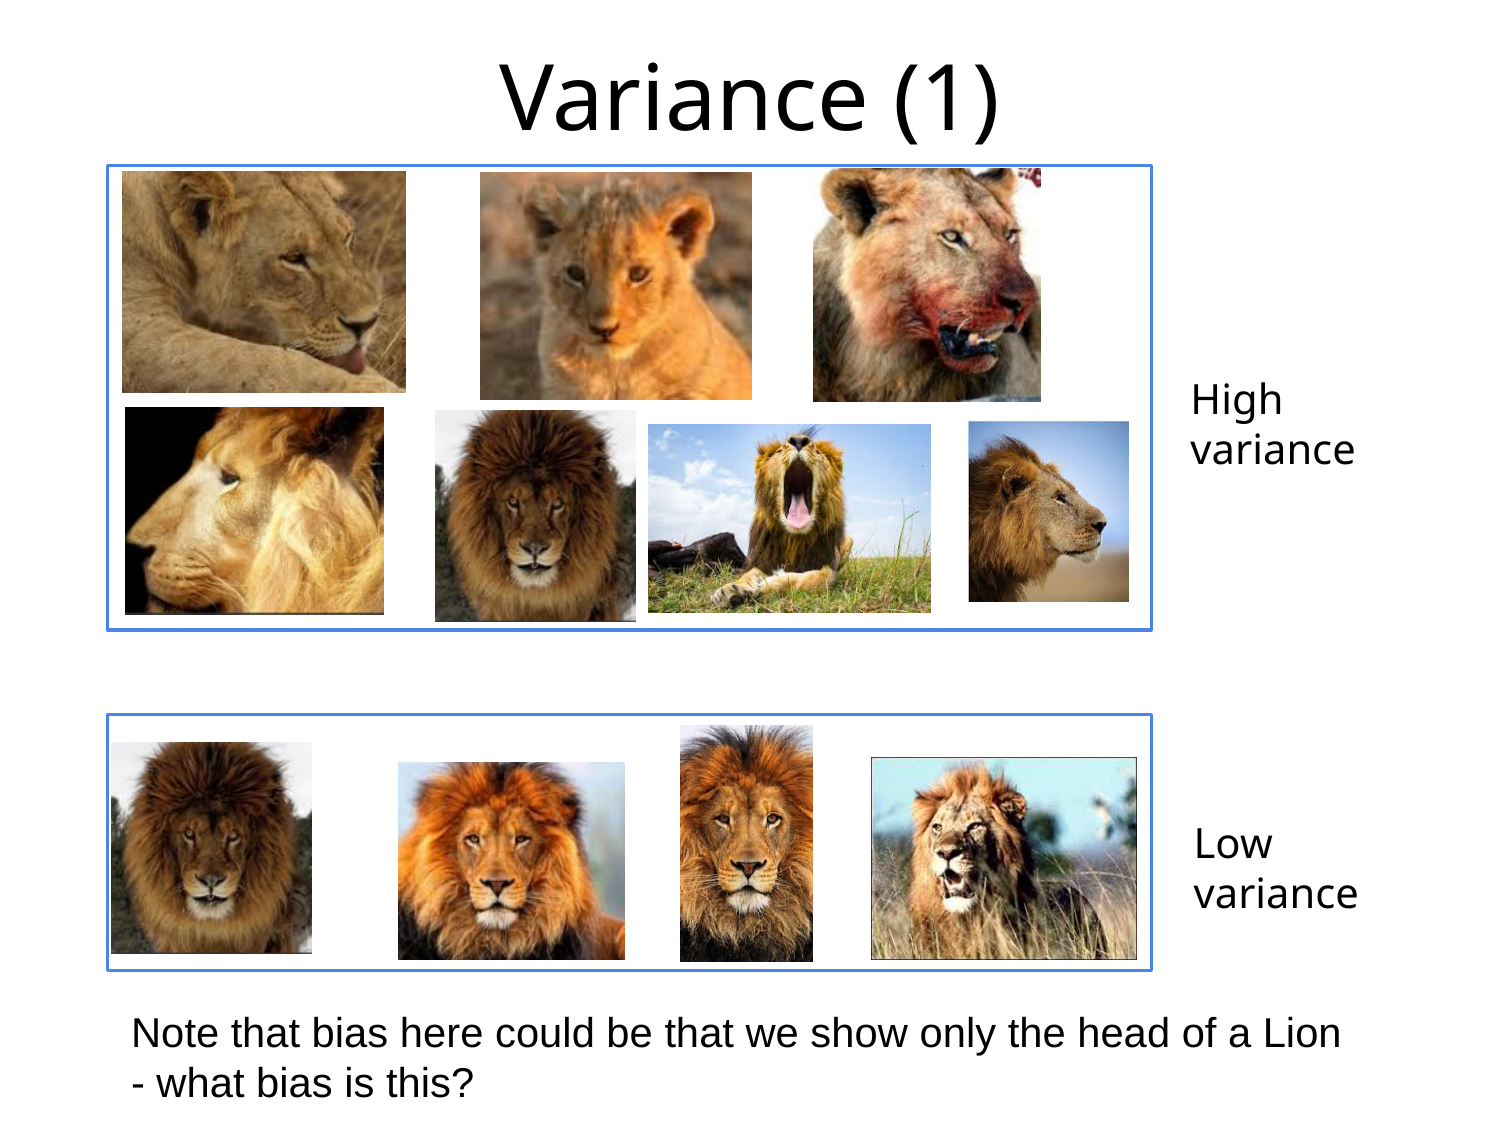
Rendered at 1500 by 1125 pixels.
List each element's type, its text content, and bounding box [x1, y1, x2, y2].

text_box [107, 165, 1468, 631]
title Variance (1) [112, 12, 1388, 163]
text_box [107, 714, 1458, 971]
text_box Note that bias here could be that we show only the head of a Lion - what bias is this? [116, 998, 1358, 1114]
